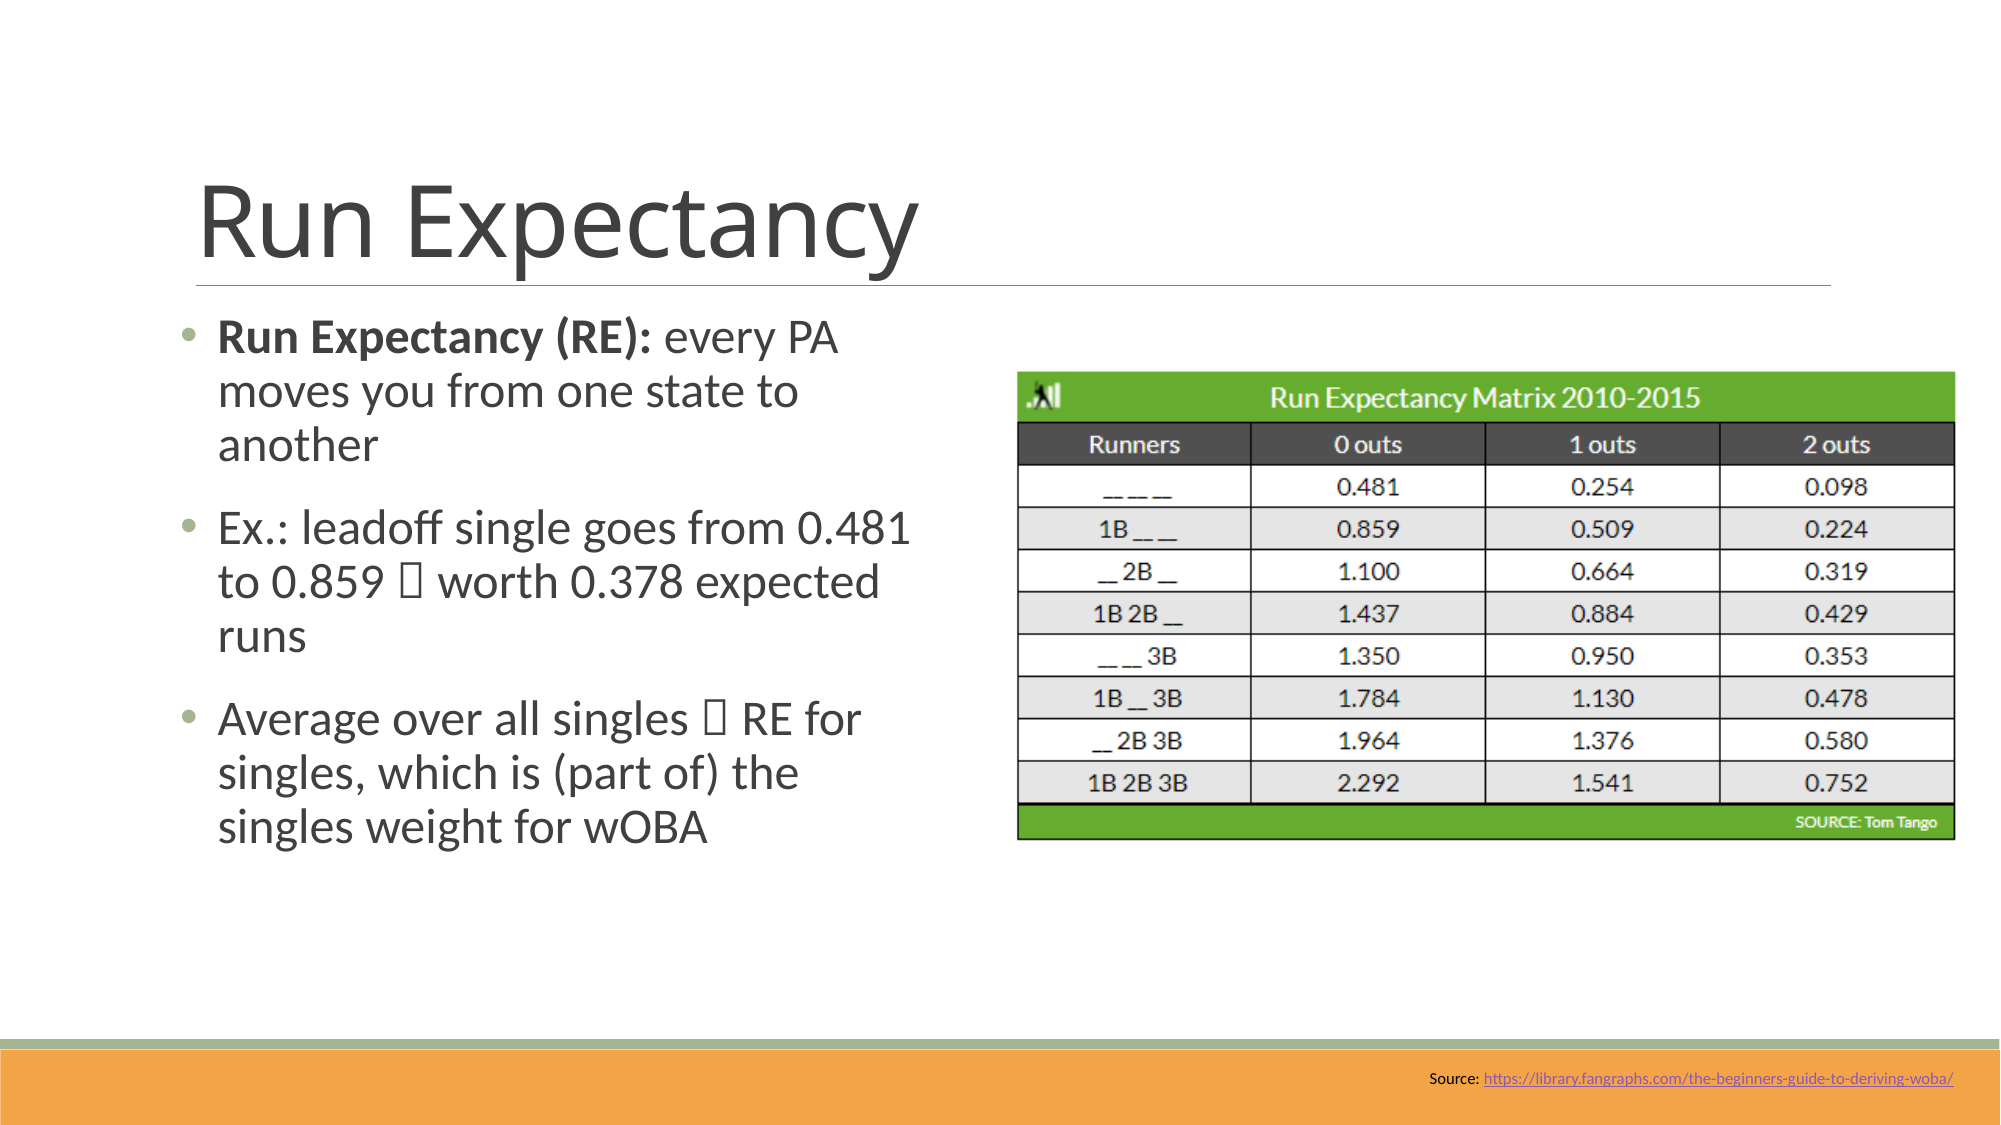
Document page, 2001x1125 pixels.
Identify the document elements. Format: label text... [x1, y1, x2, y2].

text_box Source: https://library.fangraphs.com/the-beginners-guide-to-deriving-woba/ [976, 1060, 1977, 1095]
picture [1004, 350, 1969, 857]
title Run Expectancy [180, 47, 1830, 285]
list Run Expectancy (RE): every PA moves you from one state to another Ex.: leadoff single goes from 0.481 to 0.859  worth 0.378 expected runs Average over all singles  RE for singles, which is (part of) the singles weight for wOBA [180, 302, 946, 963]
